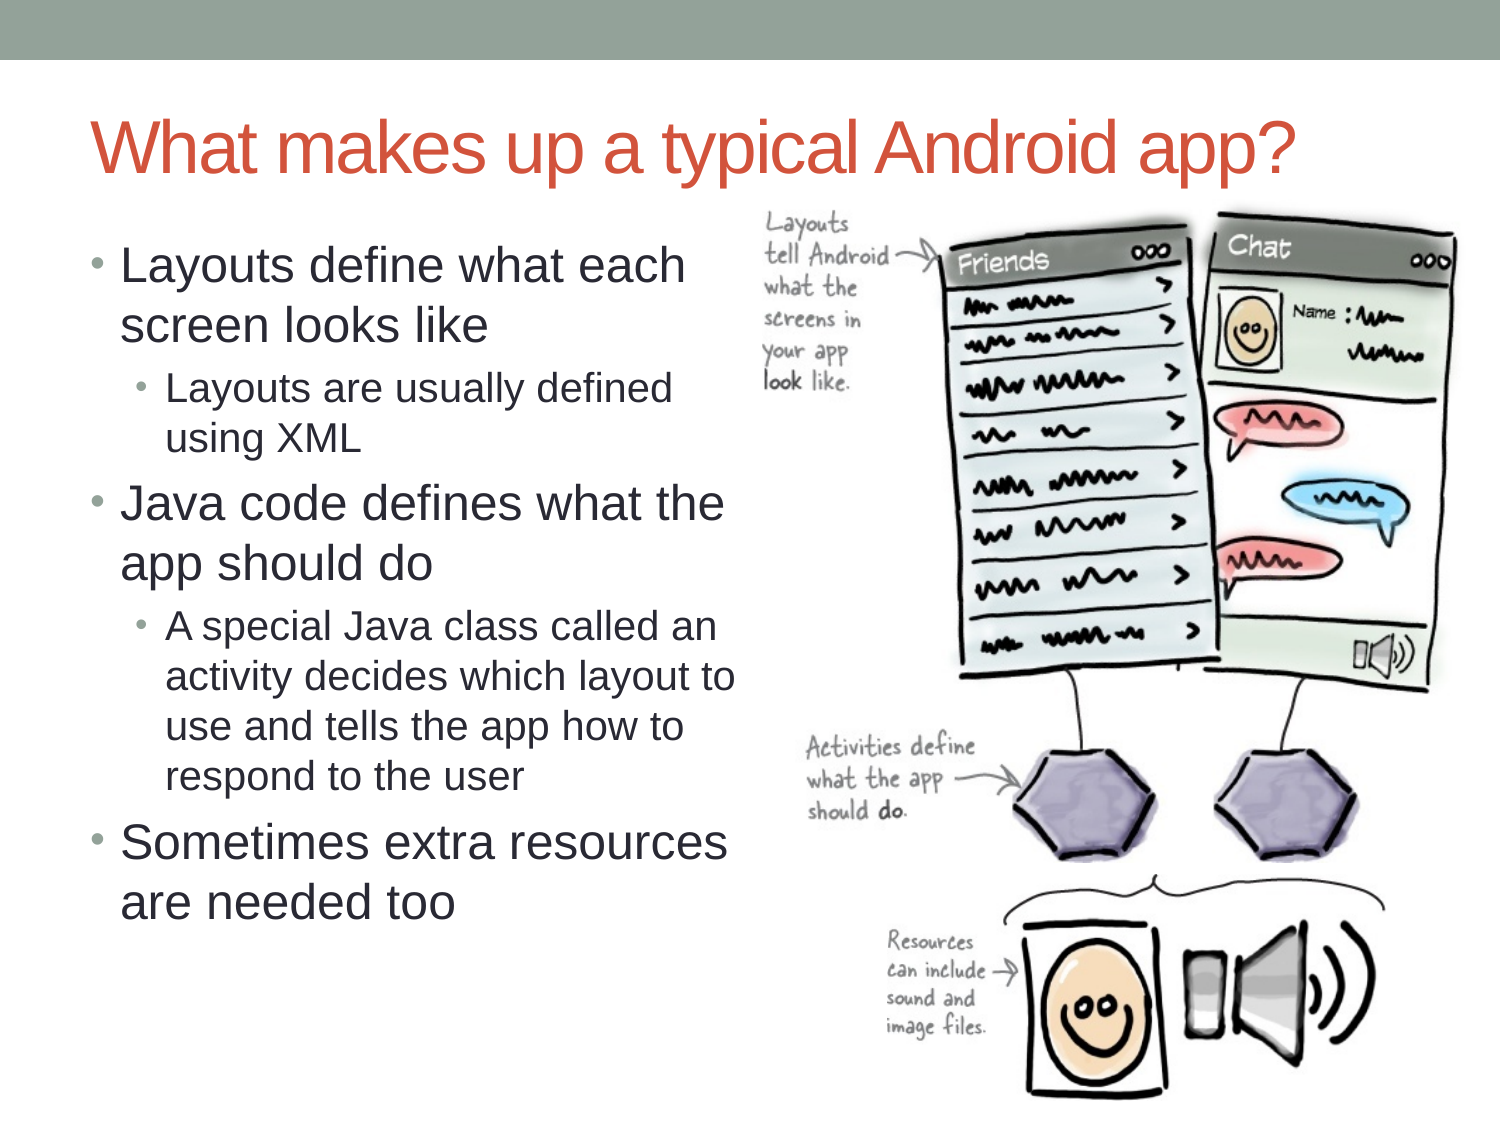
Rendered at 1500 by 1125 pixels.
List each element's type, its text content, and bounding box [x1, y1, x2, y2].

picture [887, 874, 1386, 1101]
list Layouts define what each screen looks like Layouts are usually defined using XML Java code defines what the app should do A special Java class called an activity decides which layout to use and tells the app how to respond to the user Sometimes extra resources are needed too [75, 224, 763, 1063]
picture [762, 199, 1467, 863]
title What makes up a typical Android app? [75, 87, 1425, 200]
